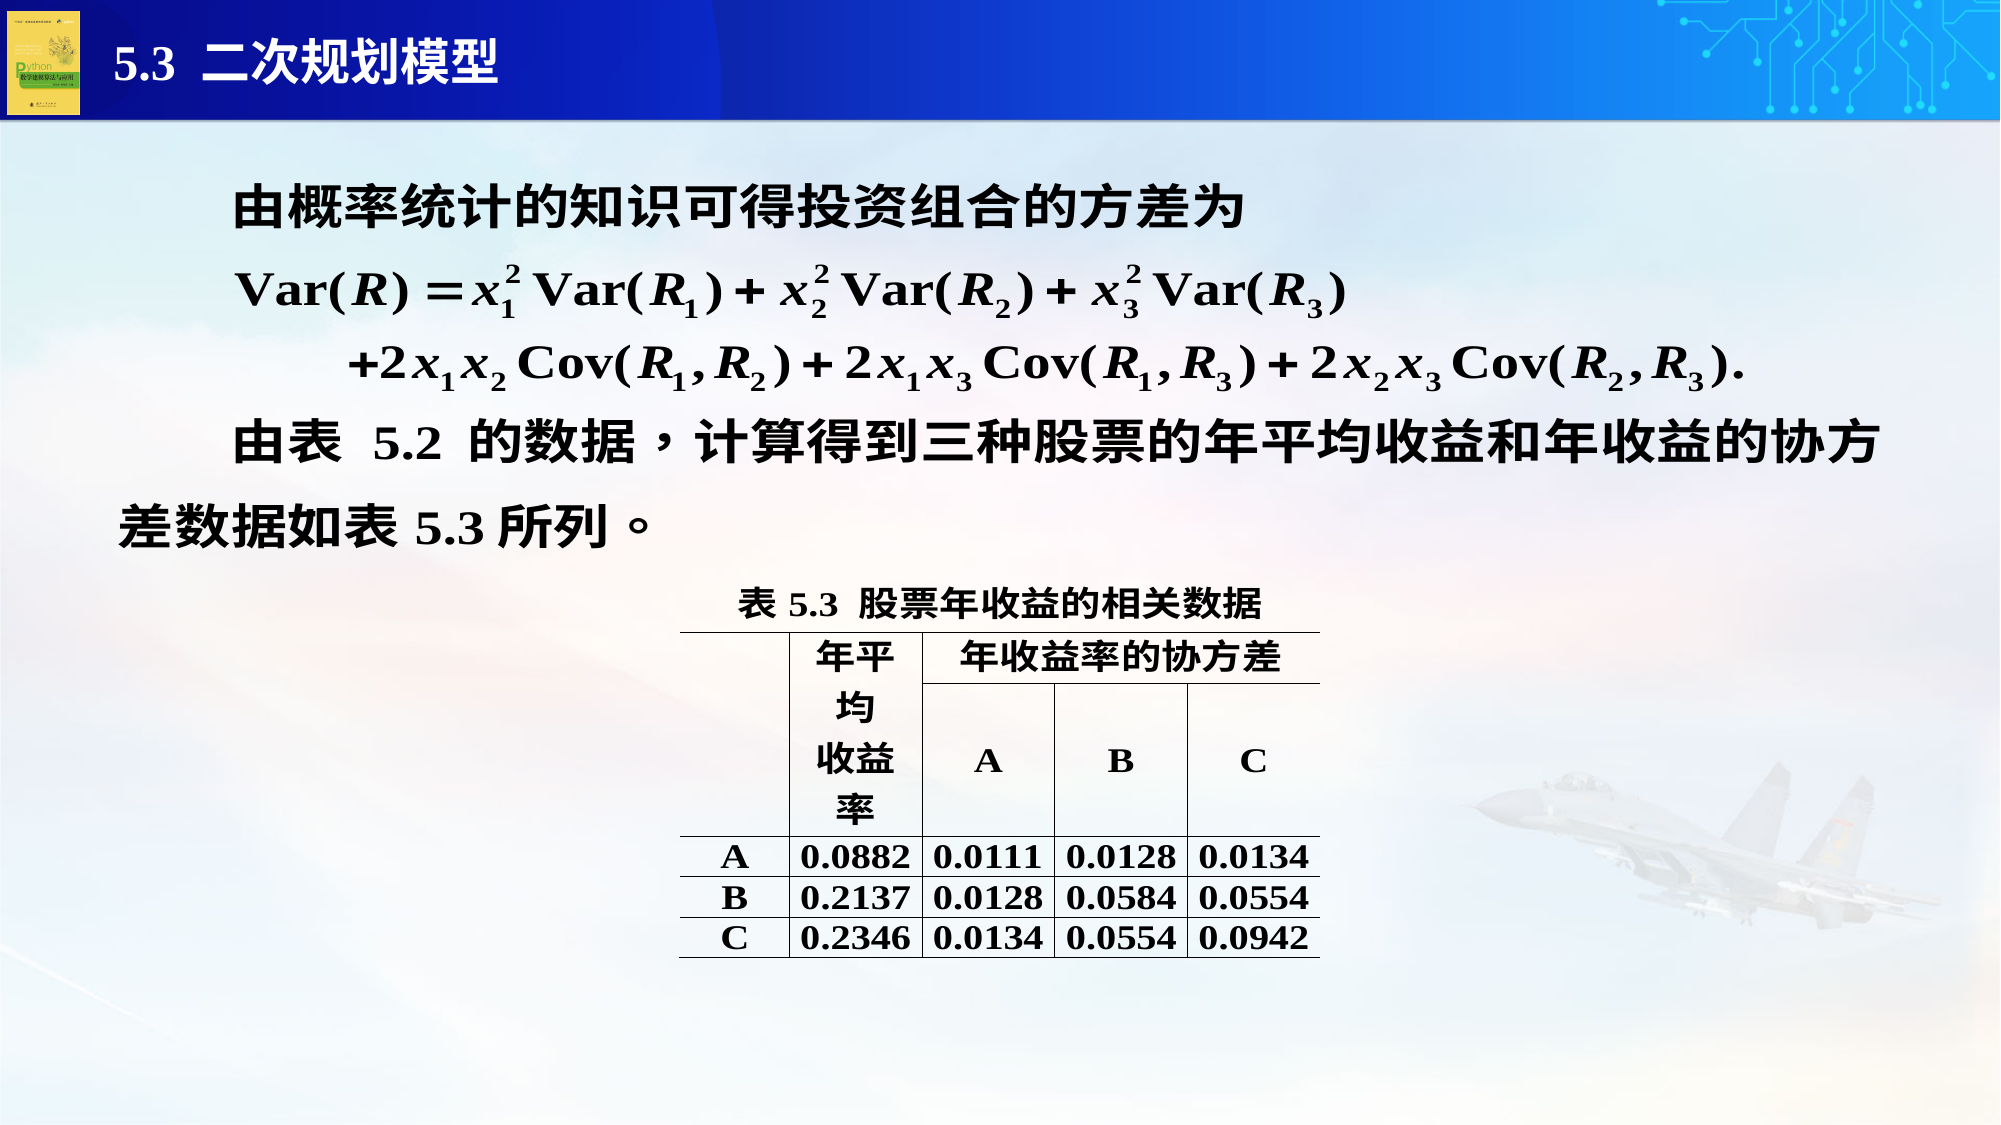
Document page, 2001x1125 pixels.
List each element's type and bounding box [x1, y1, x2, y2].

picture [0, 0, 2000, 1125]
text_box [105, 171, 1895, 1053]
